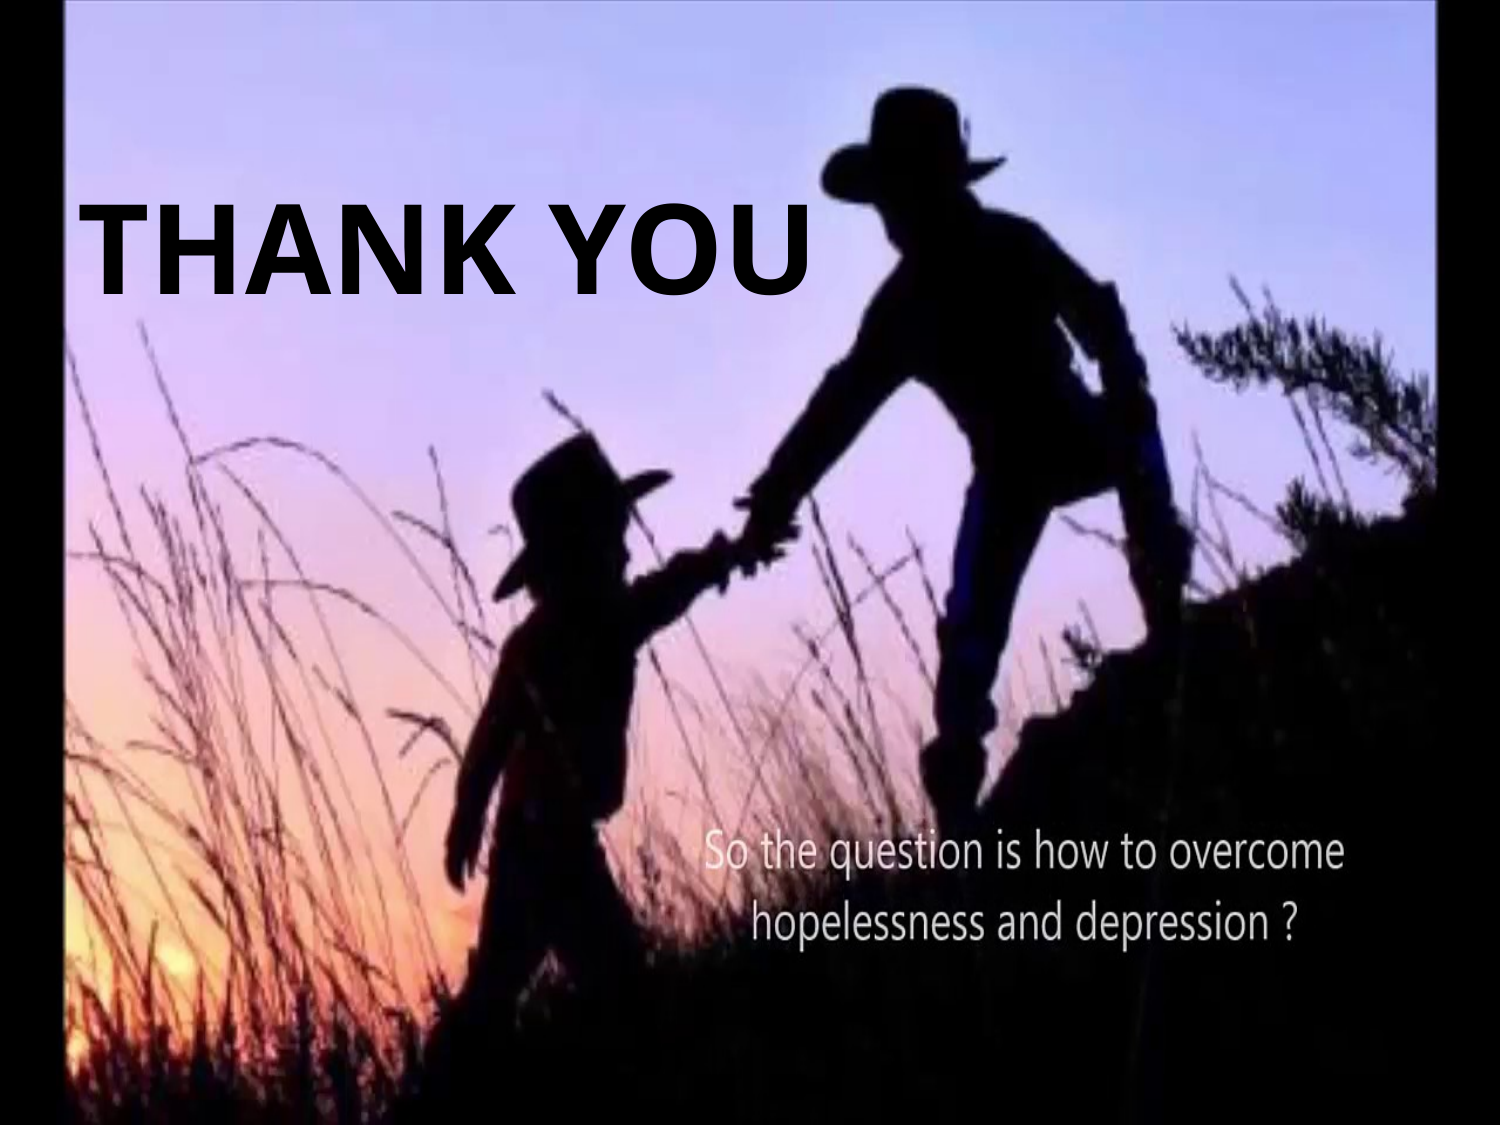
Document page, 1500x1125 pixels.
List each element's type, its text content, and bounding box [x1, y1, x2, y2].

picture [0, 0, 1500, 1125]
text_box THANK YOU [62, 162, 950, 328]
